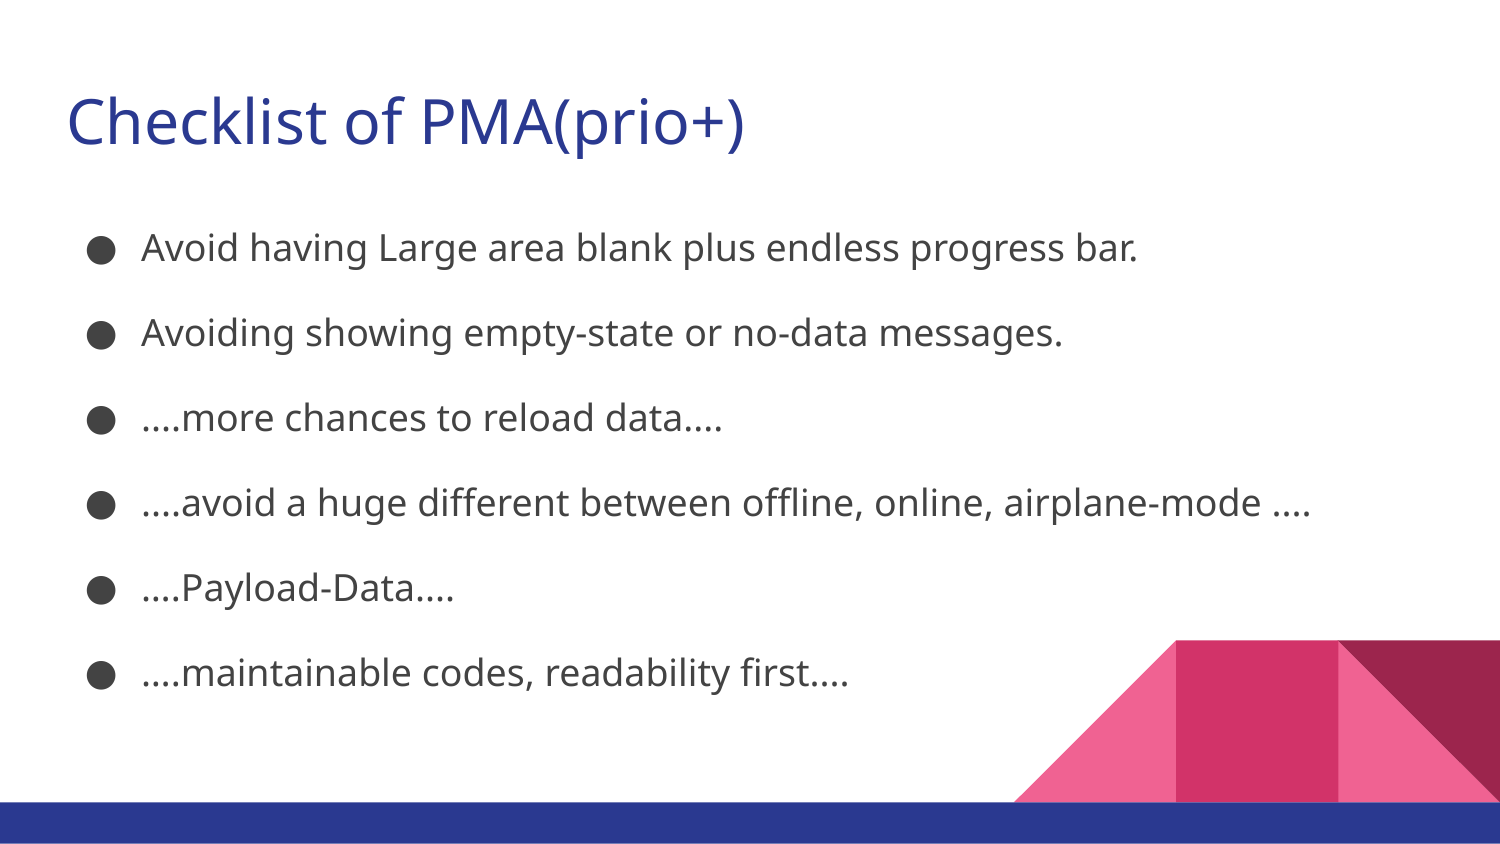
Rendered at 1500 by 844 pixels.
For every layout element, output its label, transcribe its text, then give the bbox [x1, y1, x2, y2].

list Avoid having Large area blank plus endless progress bar. Avoiding showing empty-state or no-data messages. ....more chances to reload data.... ....avoid a huge different between offline, online, airplane-mode .... ….Payload-Data.... ….maintainable codes, readability first.... [51, 201, 1449, 750]
title Checklist of PMA(prio+) [51, 67, 1449, 167]
